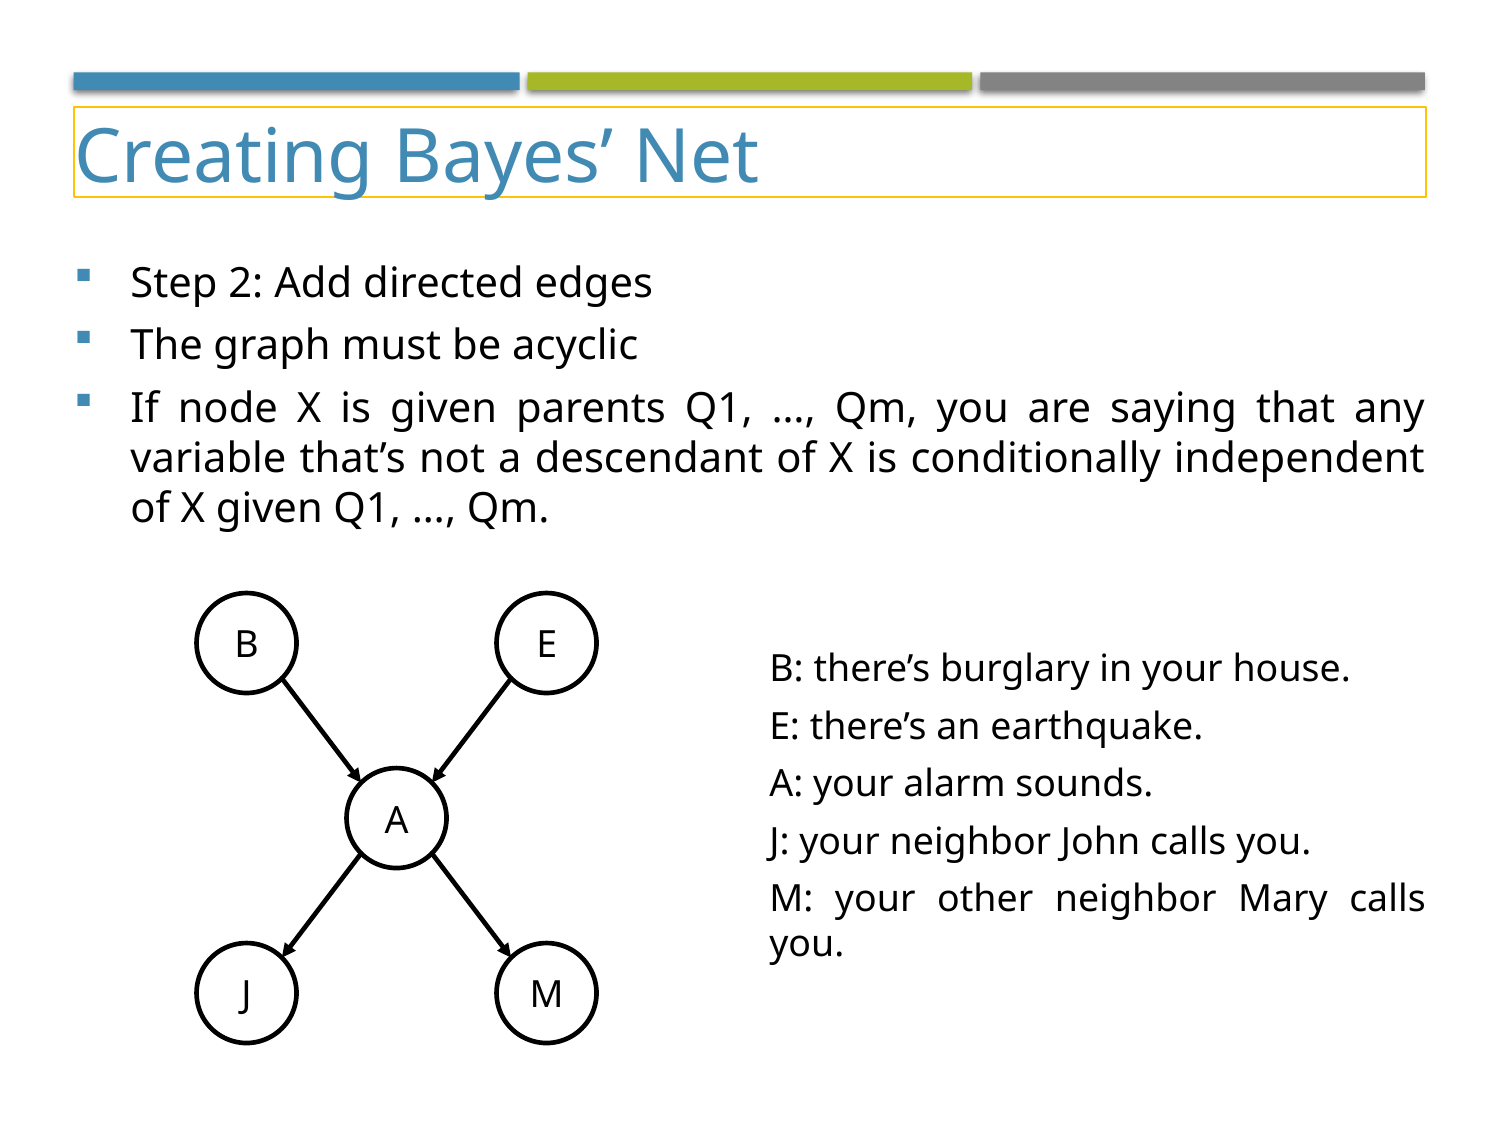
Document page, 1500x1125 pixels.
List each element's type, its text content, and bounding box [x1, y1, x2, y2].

text_box E [496, 593, 597, 694]
text_box Step 2: Add directed edges The graph must be acyclic If node X is given parents Q1, …, Qm, you are saying that any variable that’s not a descendant of X is conditionally independent of X given Q1, …, Qm. [74, 255, 1426, 531]
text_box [431, 677, 512, 784]
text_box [431, 852, 512, 959]
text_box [281, 677, 362, 784]
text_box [281, 852, 362, 959]
text_box Creating Bayes’ Net [74, 106, 1426, 198]
text_box B [196, 593, 297, 694]
text_box A [346, 768, 447, 869]
text_box M [496, 943, 597, 1044]
text_box B: there’s burglary in your house. E: there’s an earthquake. A: your alarm sounds. J: your neighbor John calls you. M: your other neighbor Mary calls you. [769, 644, 1427, 965]
text_box J [196, 943, 297, 1044]
